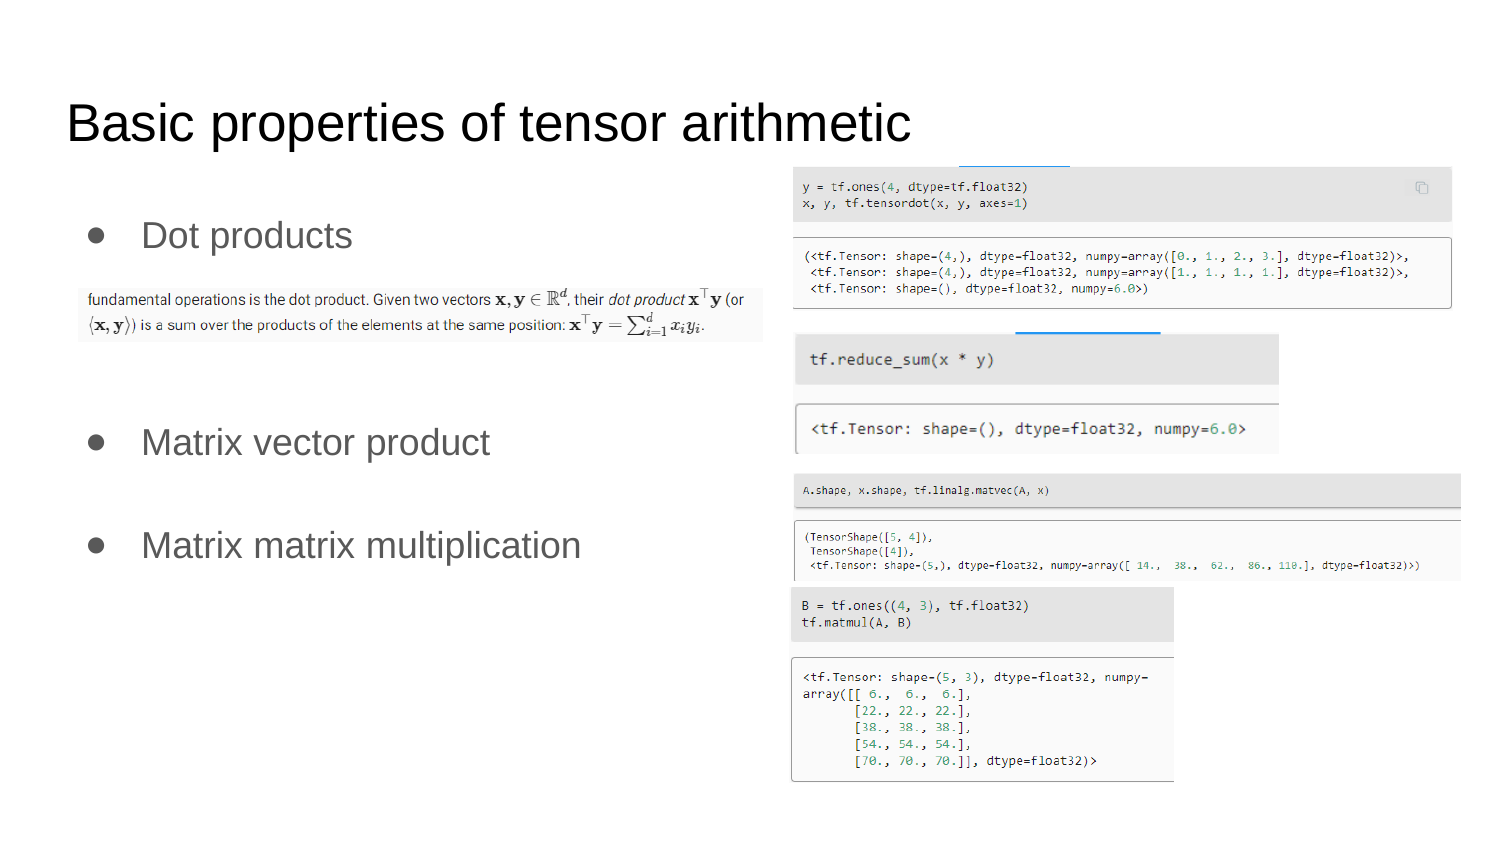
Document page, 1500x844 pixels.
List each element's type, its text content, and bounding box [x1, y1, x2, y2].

picture [792, 166, 1453, 311]
picture [78, 287, 763, 342]
list Dot products Matrix vector product Matrix matrix multiplication [51, 189, 1449, 750]
picture [789, 586, 1174, 783]
picture [792, 473, 1461, 581]
picture [792, 331, 1279, 455]
title Basic properties of tensor arithmetic [51, 72, 1449, 167]
